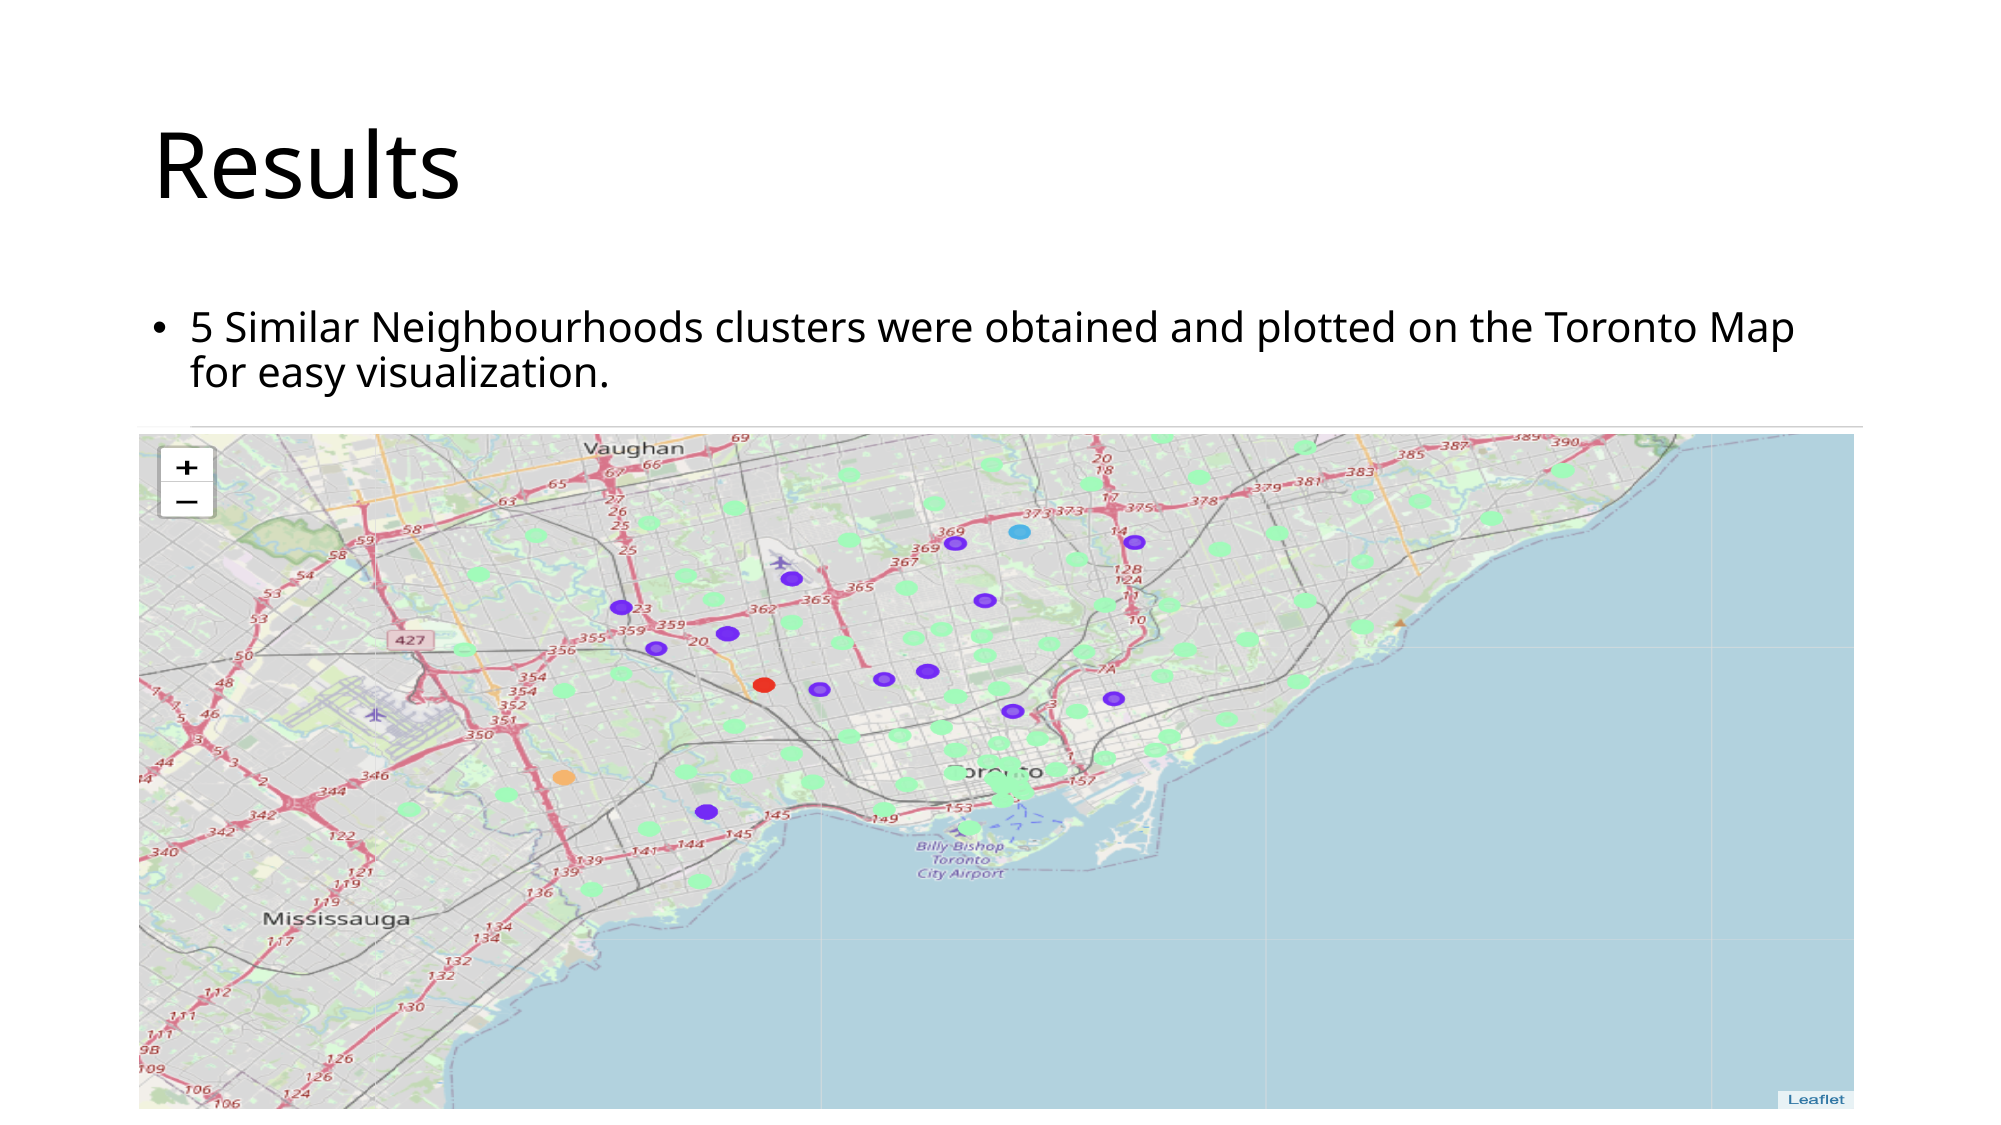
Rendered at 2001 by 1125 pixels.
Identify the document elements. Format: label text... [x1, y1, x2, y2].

title Results [137, 59, 1863, 278]
picture [137, 426, 1863, 1110]
list 5 Similar Neighbourhoods clusters were obtained and plotted on the Toronto Map for easy visualization. [137, 299, 1863, 426]
